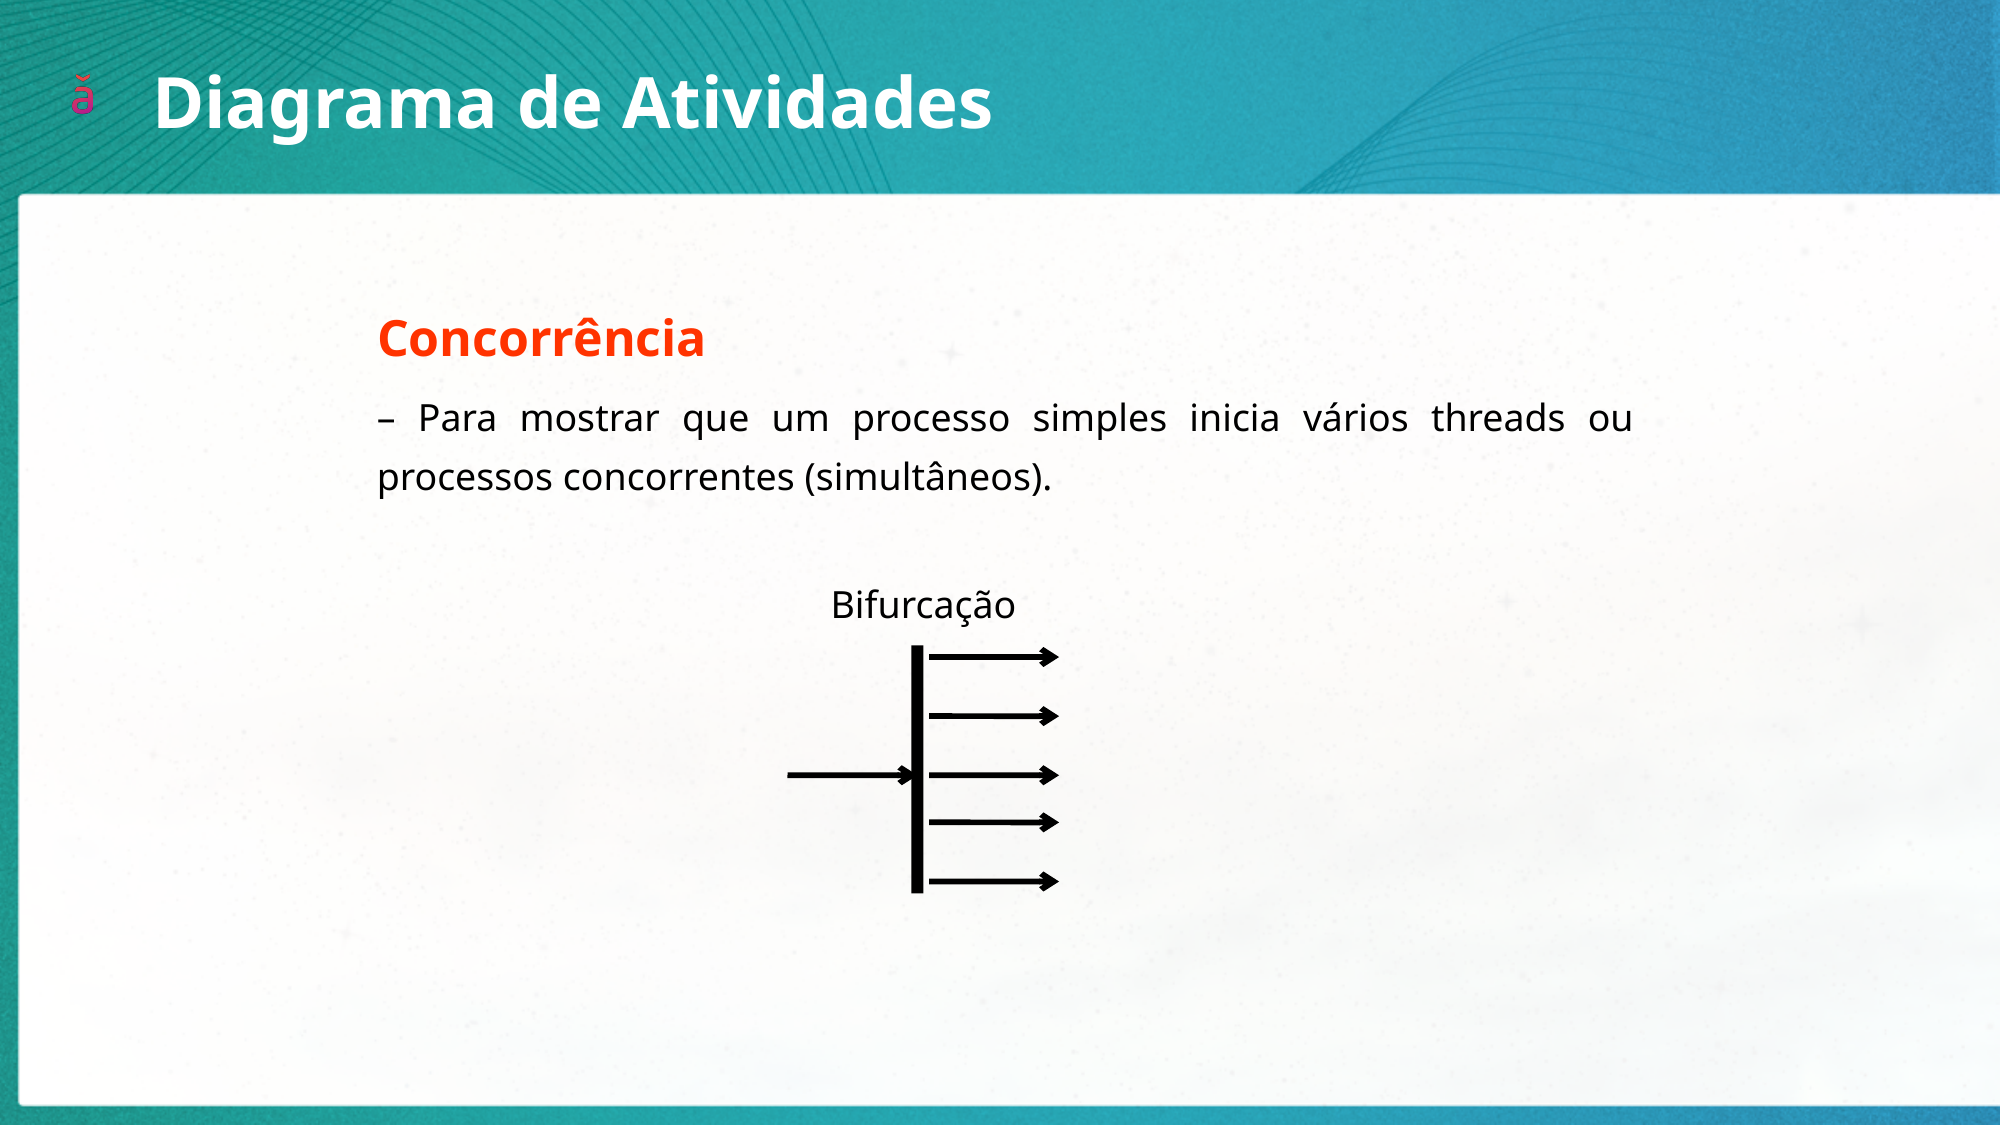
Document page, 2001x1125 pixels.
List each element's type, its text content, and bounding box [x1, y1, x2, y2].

text_box [929, 815, 1060, 830]
text_box Bifurcação [815, 574, 1032, 634]
text_box [929, 708, 1060, 724]
text_box [929, 649, 1060, 665]
text_box Diagrama de Atividades [137, 59, 1863, 278]
text_box [929, 874, 1060, 889]
picture [0, 0, 2000, 1125]
text_box Concorrência [362, 286, 1638, 373]
text_box – Para mostrar que um processo simples inicia vários threads ou processos concorrentes (simultâneos). [362, 373, 1650, 506]
